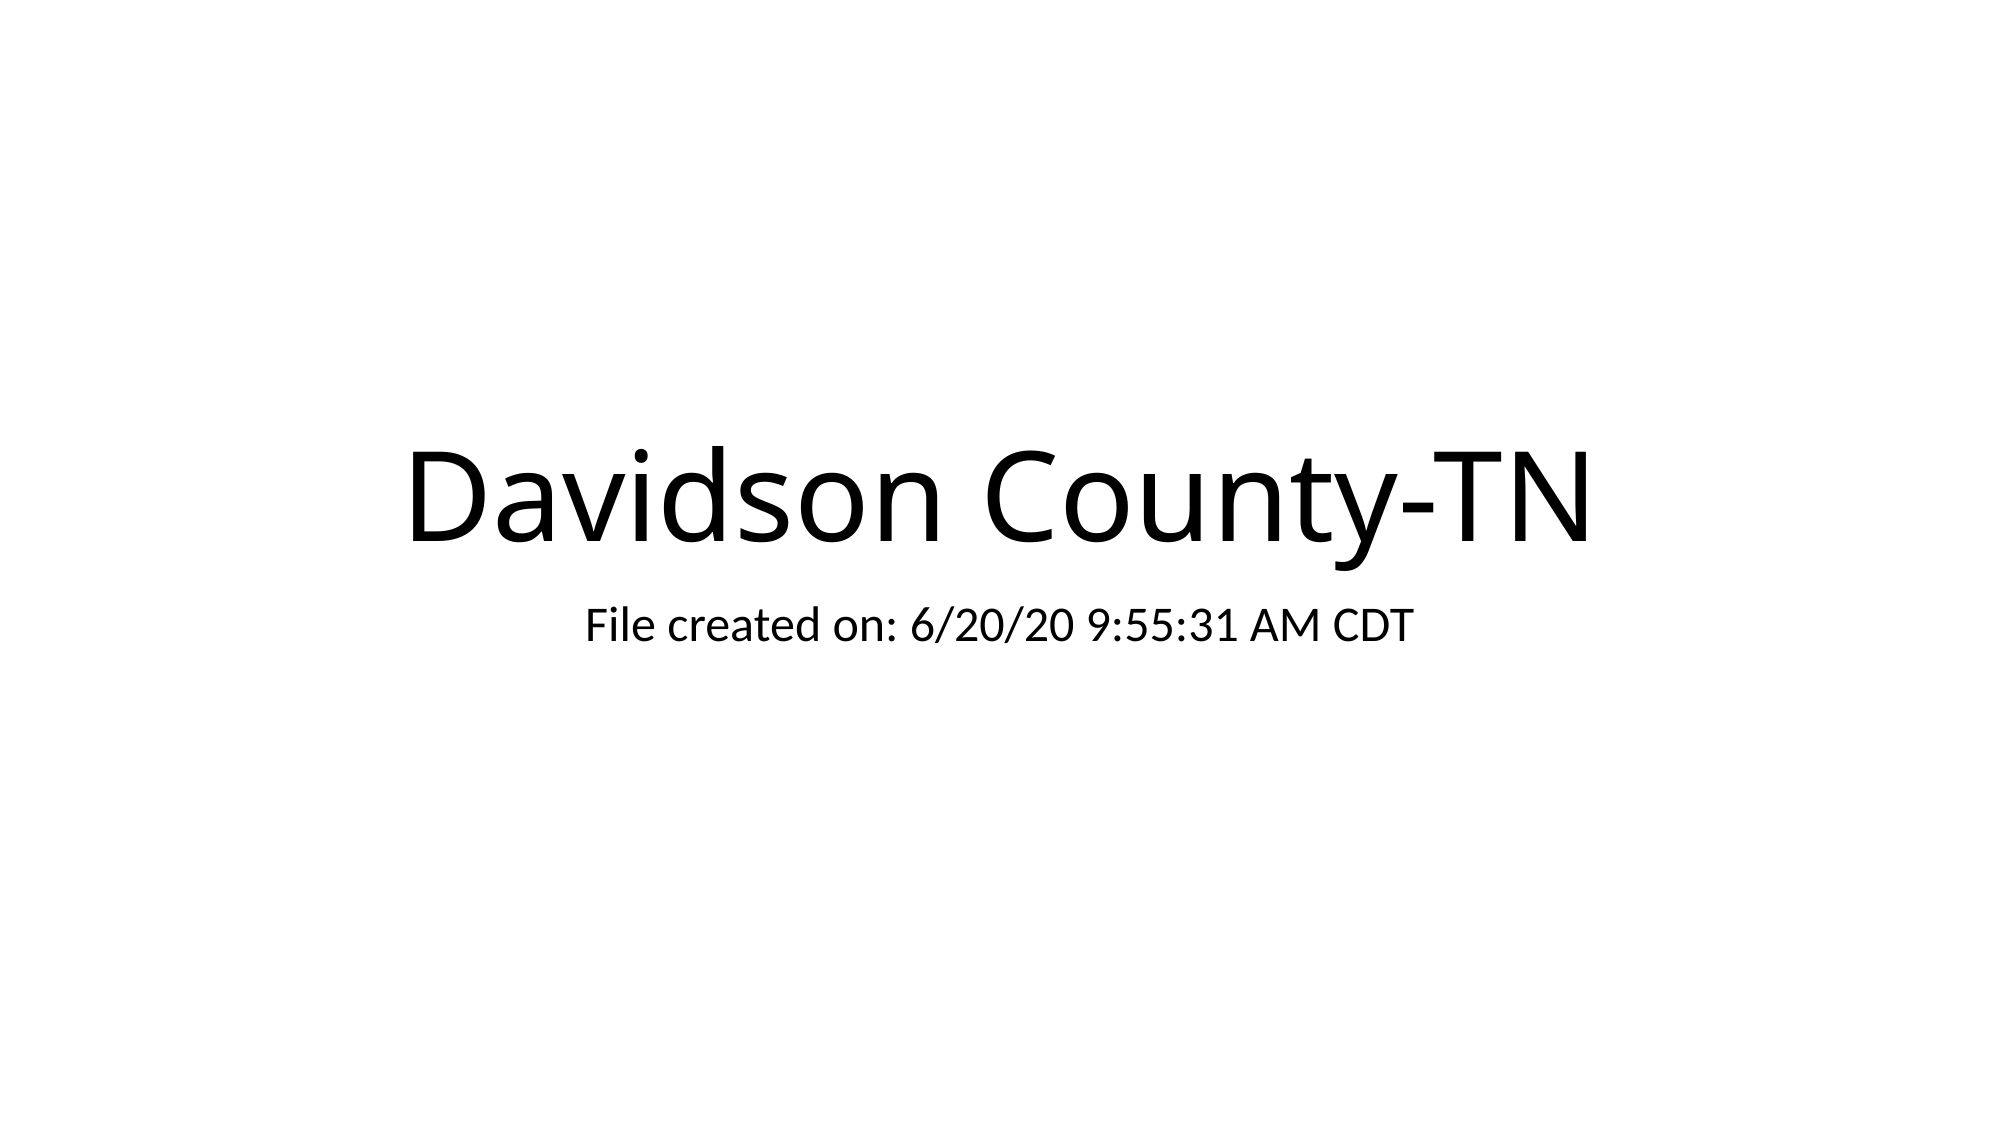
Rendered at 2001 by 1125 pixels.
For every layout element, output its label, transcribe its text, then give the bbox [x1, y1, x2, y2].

subtitle File created on: 6/20/20 9:55:31 AM CDT [249, 590, 1750, 863]
title Davidson County-TN [249, 184, 1750, 576]
